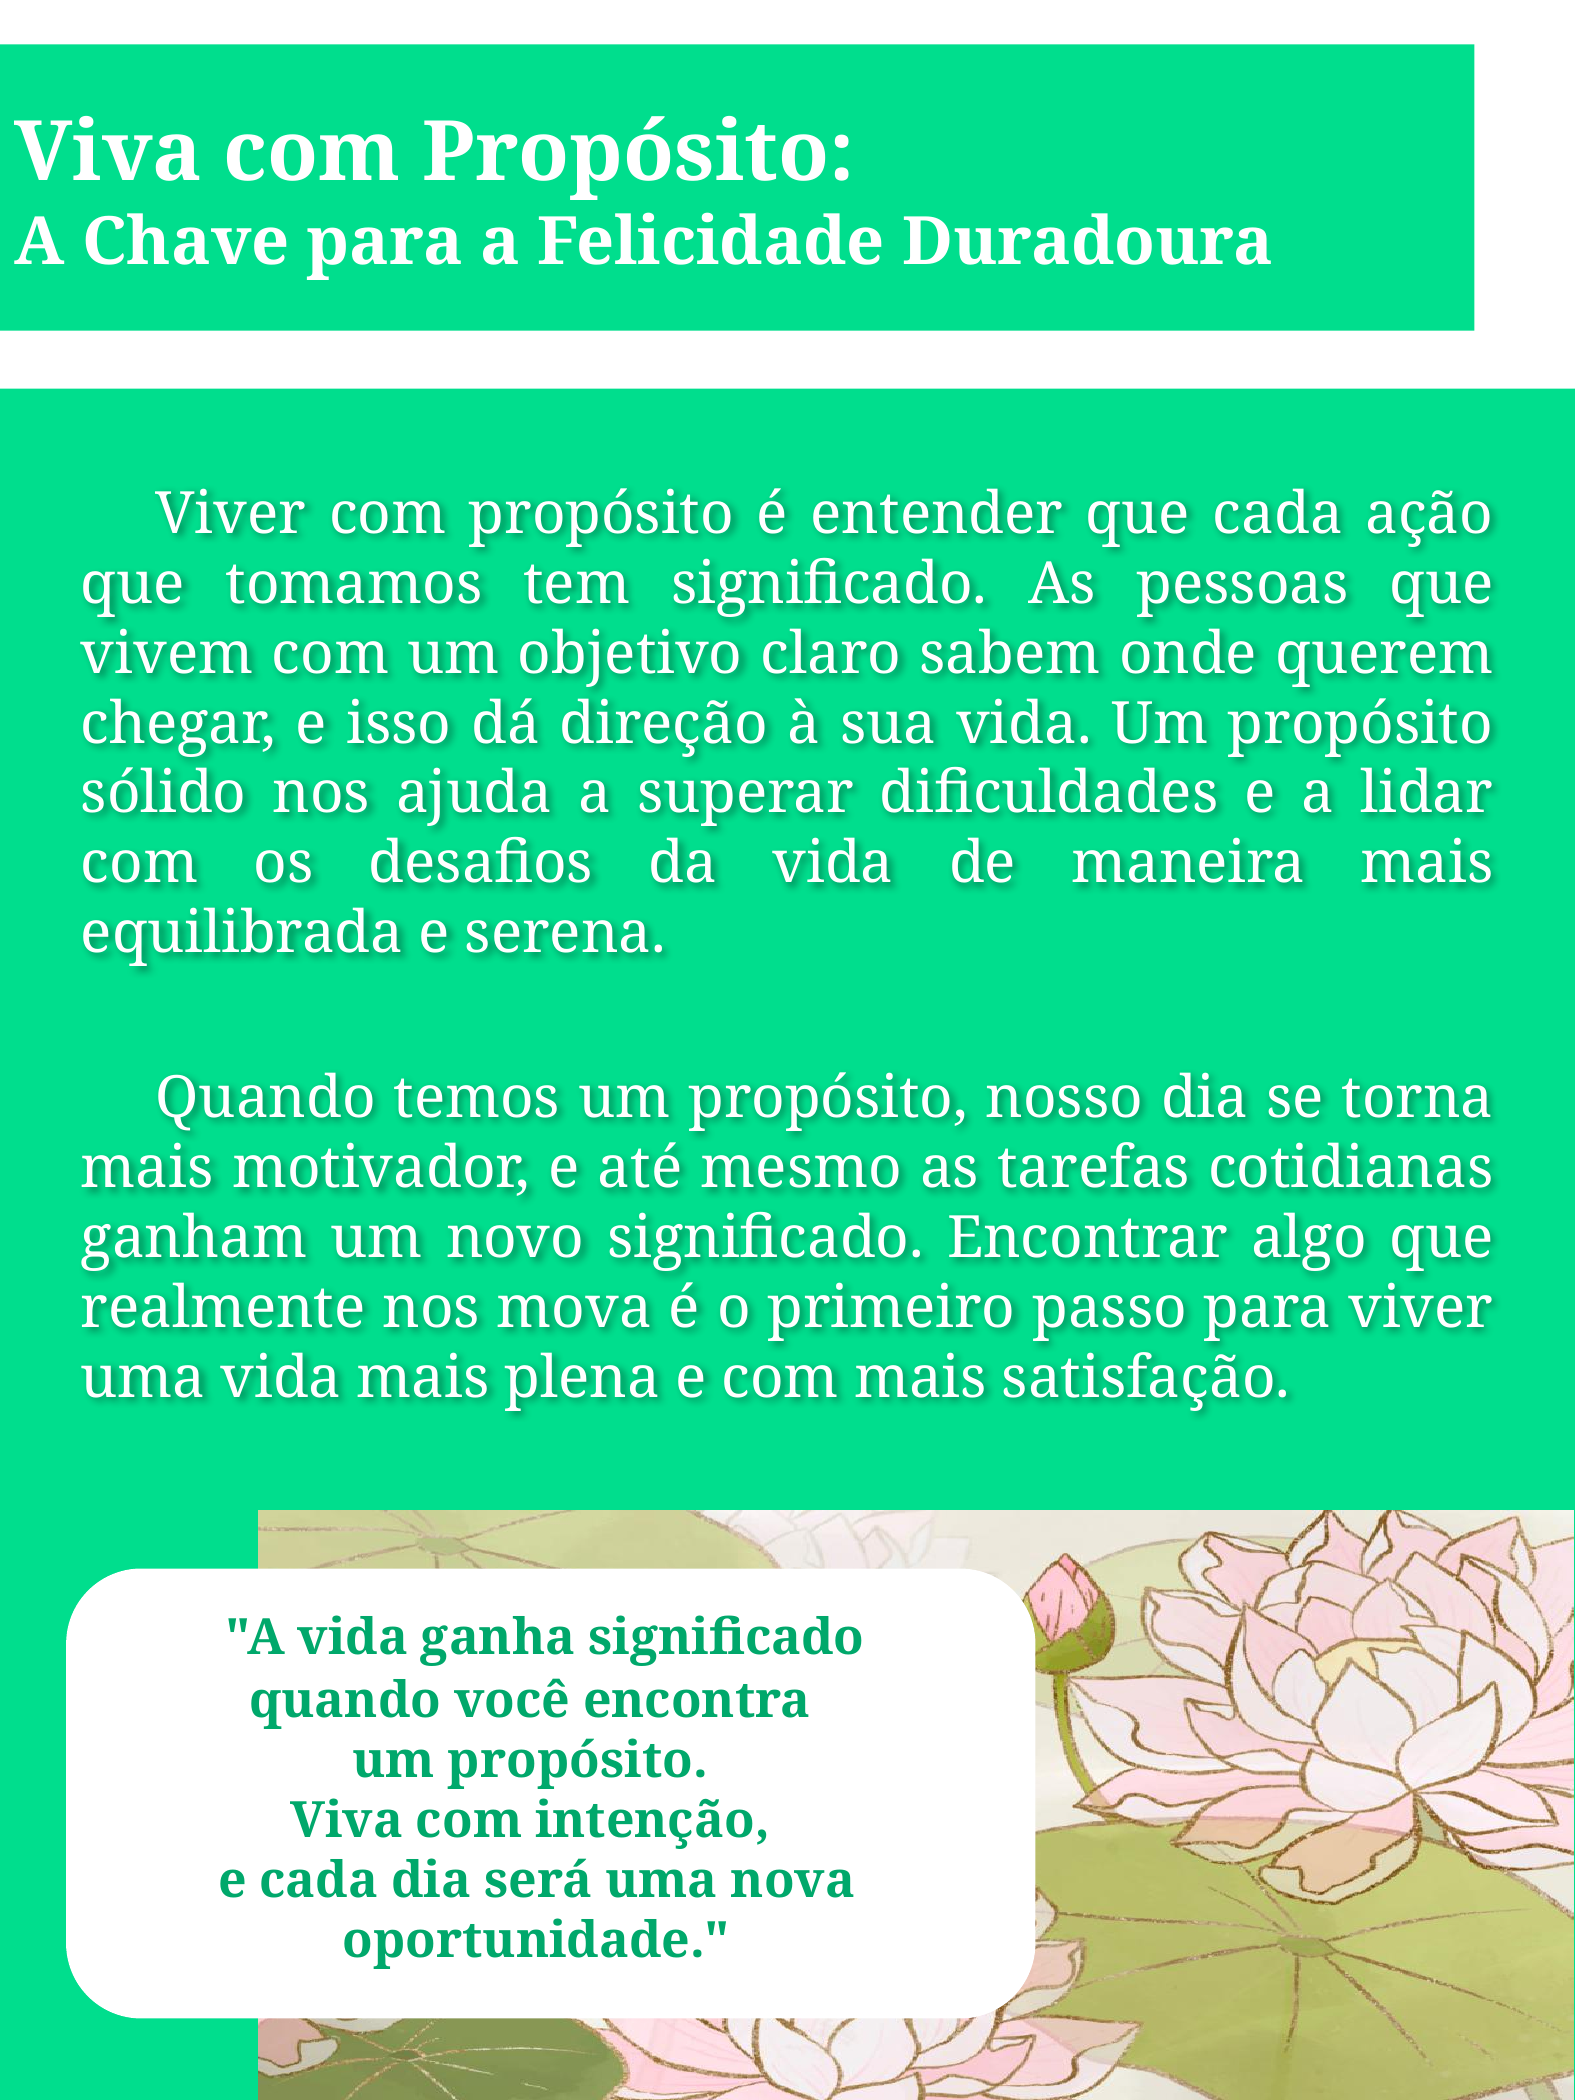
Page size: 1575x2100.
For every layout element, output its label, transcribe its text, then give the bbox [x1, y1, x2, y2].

text_box Viver com propósito é entender que cada ação que tomamos tem significado. As pessoas que vivem com um objetivo claro sabem onde querem chegar, e isso dá direção à sua vida. Um propósito sólido nos ajuda a superar dificuldades e a lidar com os desafios da vida de maneira mais equilibrada e serena. Quando temos um propósito, nosso dia se torna mais motivador, e até mesmo as tarefas cotidianas ganham um novo significado. Encontrar algo que realmente nos mova é o primeiro passo para viver uma vida mais plena e com mais satisfação. [66, 407, 1509, 1478]
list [255, 1510, 1574, 2100]
text_box Viva com Propósito: A Chave para a Felicidade Duradoura [0, 44, 1475, 331]
text_box [0, 387, 1575, 2100]
text_box "A vida ganha significado quando você encontra um propósito. Viva com intenção, e cada dia será uma nova oportunidade." [100, 1568, 255, 1987]
text_box [65, 1579, 255, 2020]
text_box [0, 0, 1575, 387]
